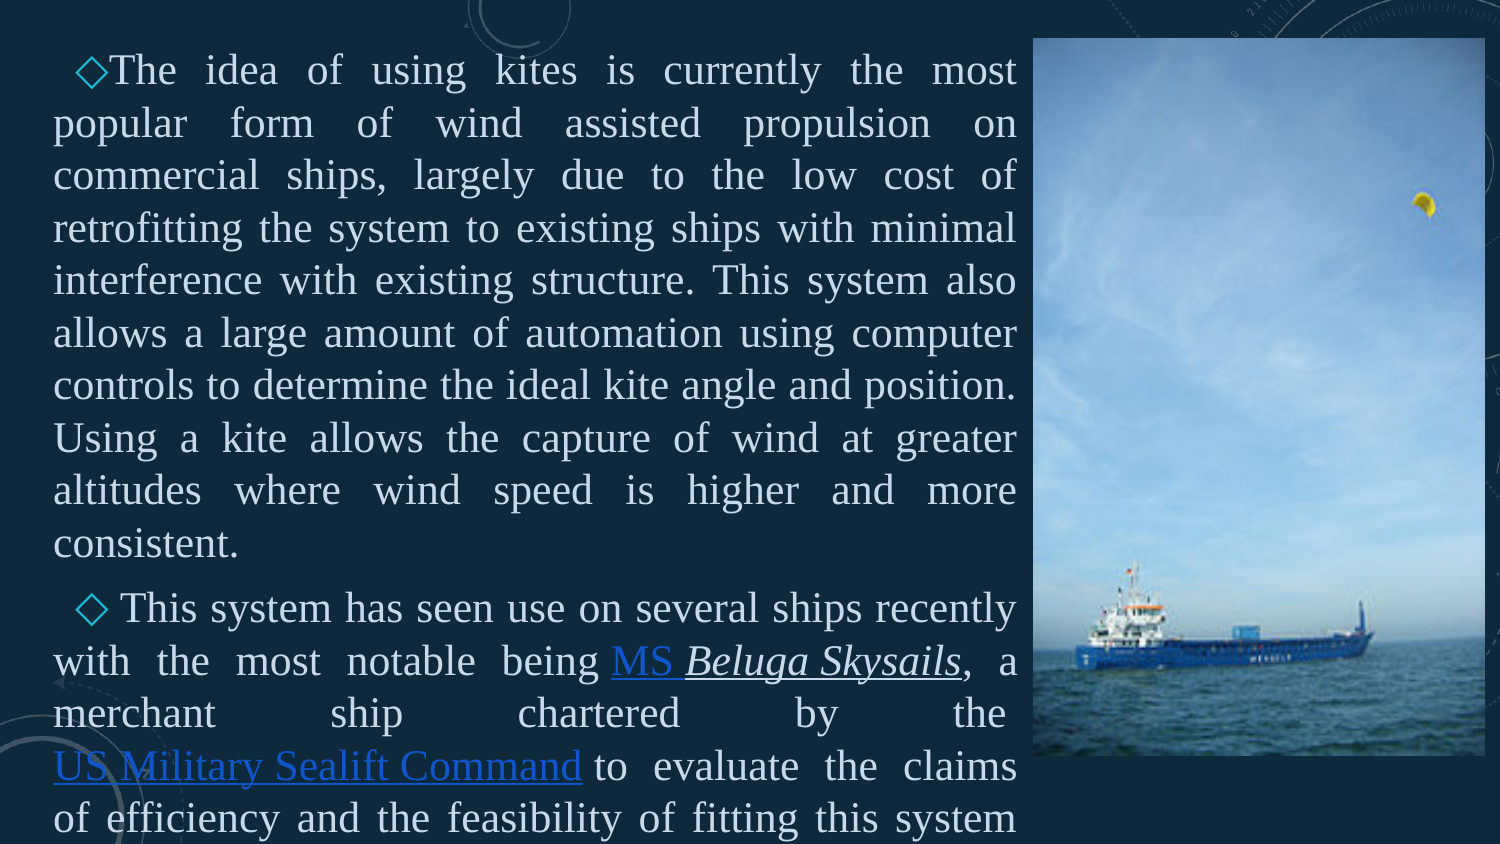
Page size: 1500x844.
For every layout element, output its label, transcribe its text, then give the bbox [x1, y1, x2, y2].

list The idea of using kites is currently the most popular form of wind assisted propulsion on commercial ships, largely due to the low cost of retrofitting the system to existing ships with minimal interference with existing structure. This system also allows a large amount of automation using computer controls to determine the ideal kite angle and position. Using a kite allows the capture of wind at greater altitudes where wind speed is higher and more consistent. This system has seen use on several ships recently with the most notable being MS Beluga Skysails, a merchant ship chartered by the US Military Sealift Command to evaluate the claims of efficiency and the feasibility of fitting this system to other ships. [38, 26, 1034, 827]
picture [0, 0, 1500, 844]
